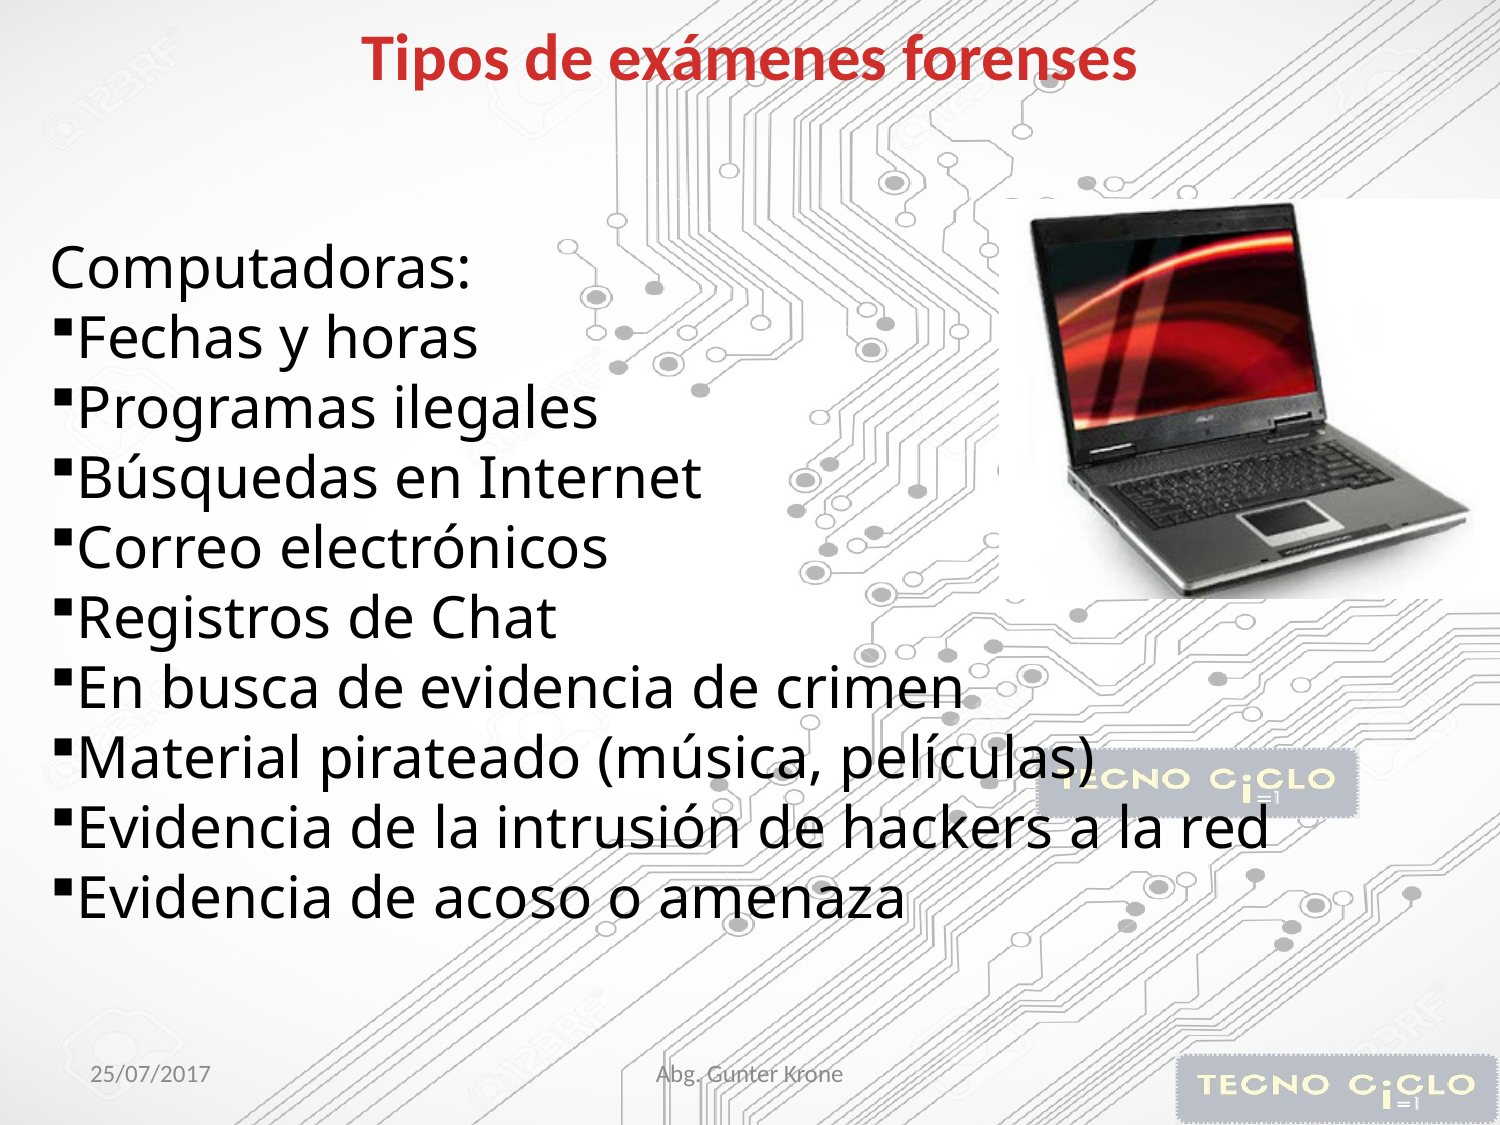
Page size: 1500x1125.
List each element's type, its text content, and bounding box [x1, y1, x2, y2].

footer Abg. Gunter Krone [512, 1042, 988, 1103]
text_box Computadoras: Fechas y horas Programas ilegales Búsquedas en Internet Correo electrónicos Registros de Chat En busca de evidencia de crimen Material pirateado (música, películas) Evidencia de la intrusión de hackers a la red Evidencia de acoso o amenaza [35, 222, 1453, 992]
text_box [49, 1062, 1075, 1113]
picture [999, 198, 1500, 600]
text_box [1149, 1062, 1463, 1113]
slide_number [75, 1042, 425, 1103]
text_box Tipos de exámenes forenses [29, 6, 1471, 102]
